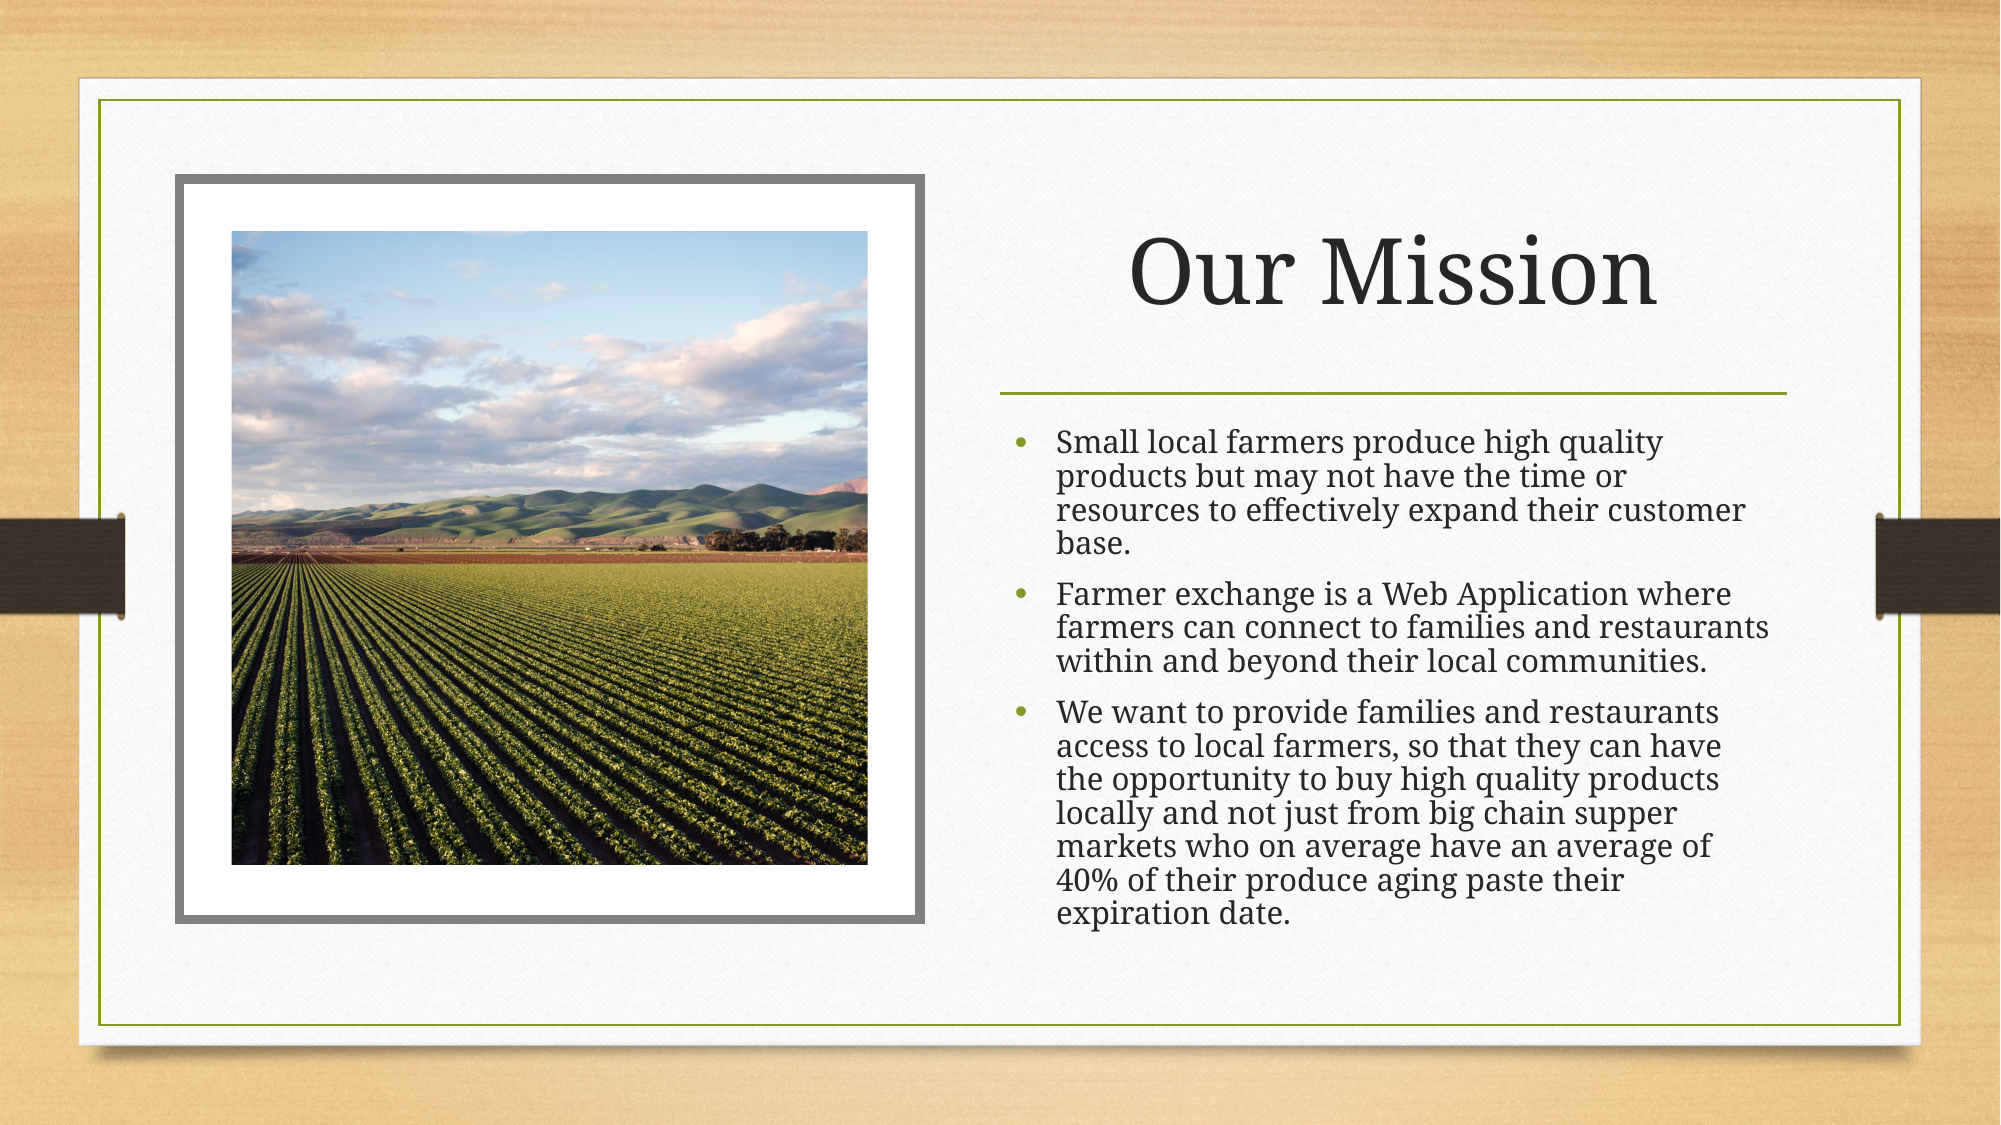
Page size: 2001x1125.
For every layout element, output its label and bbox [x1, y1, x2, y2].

text_box [0, 0, 2000, 1125]
picture [231, 231, 868, 865]
